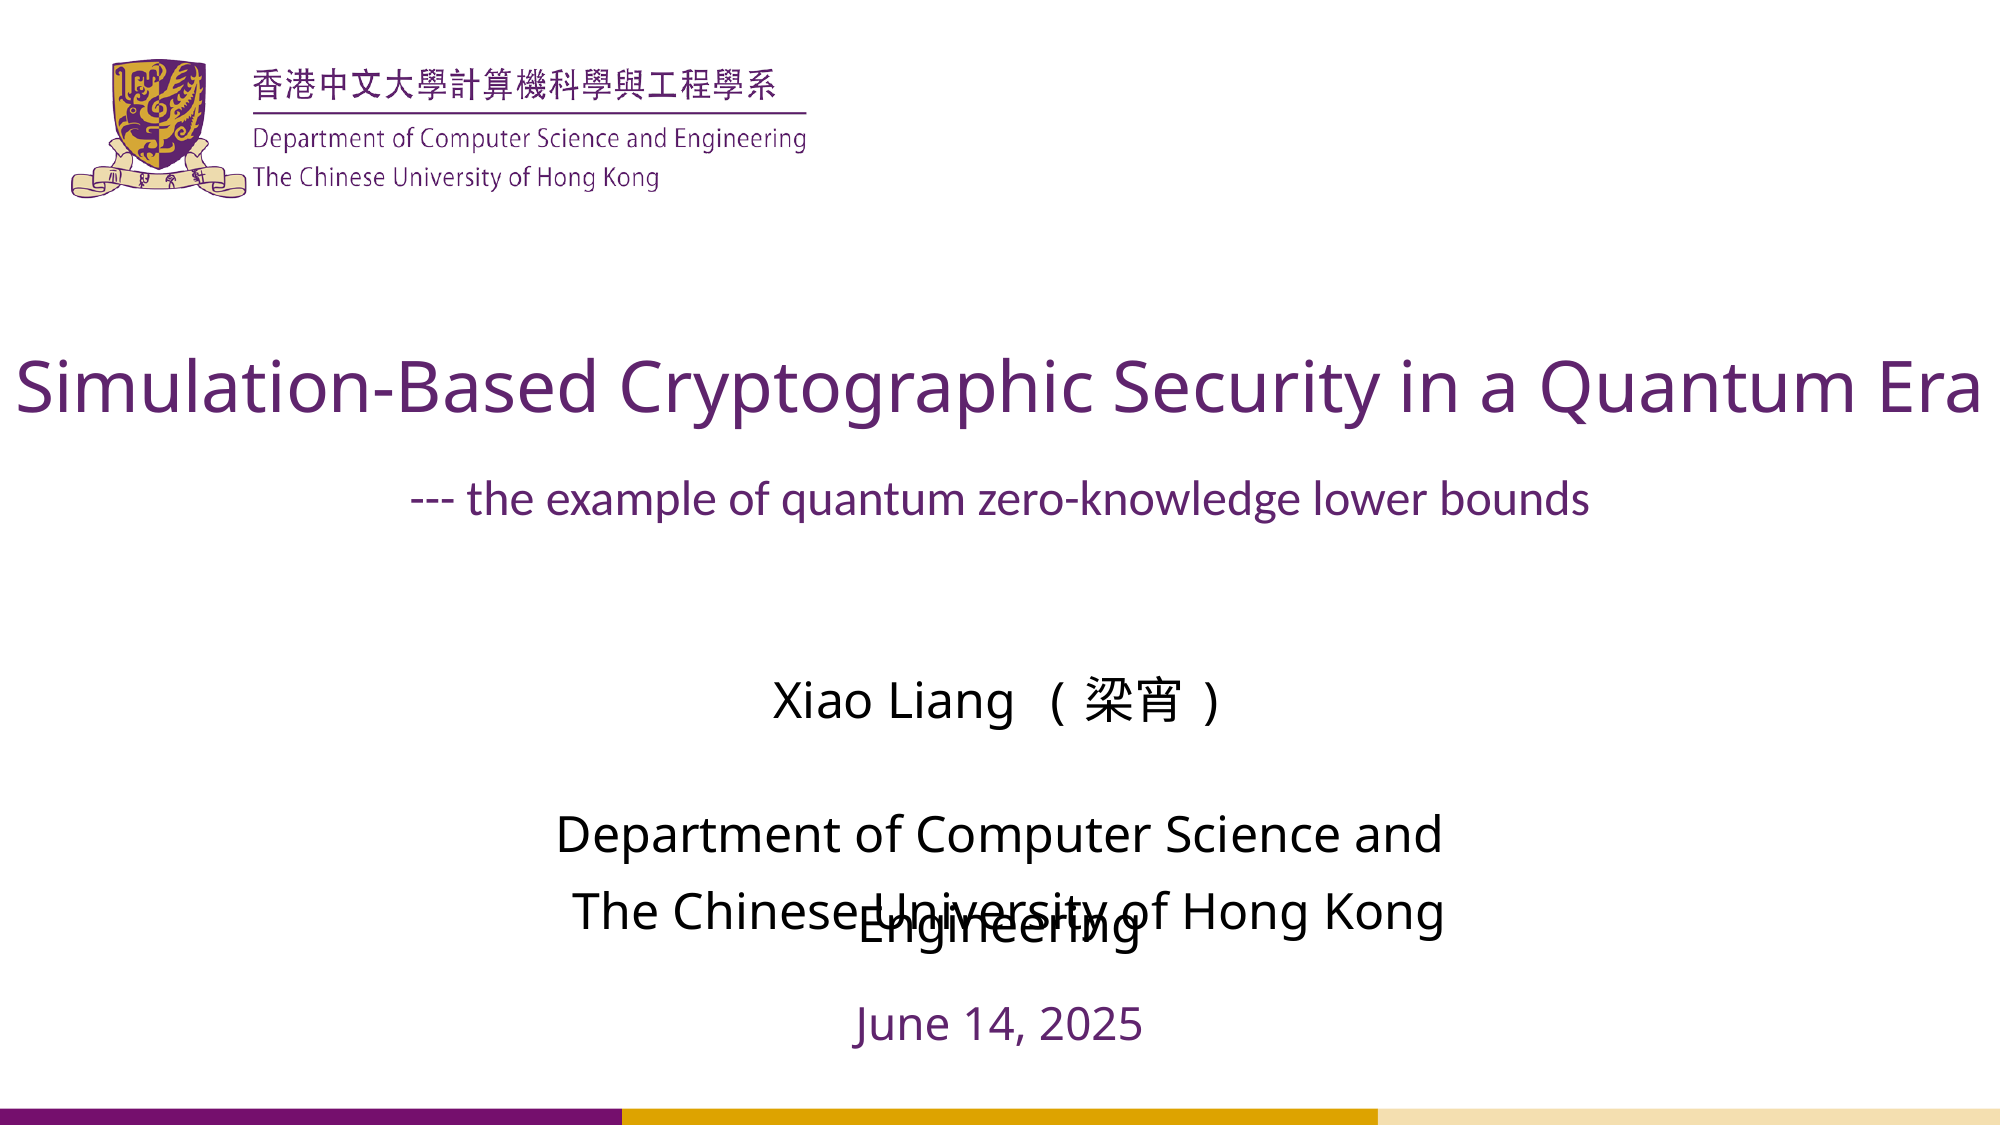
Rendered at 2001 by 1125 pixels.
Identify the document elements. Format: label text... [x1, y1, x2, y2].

text_box --- the example of quantum zero-knowledge lower bounds [0, 451, 2000, 547]
text_box June 14, 2025 [800, 960, 1200, 1058]
title Simulation-Based Cryptographic Security in a Quantum Era [0, 333, 2000, 447]
picture [71, 59, 834, 199]
text_box Xiao Liang (梁宵) [658, 630, 1342, 736]
text_box The Chinese University of Hong Kong [508, 842, 1512, 948]
text_box Department of Computer Science and Engineering [436, 764, 1564, 960]
